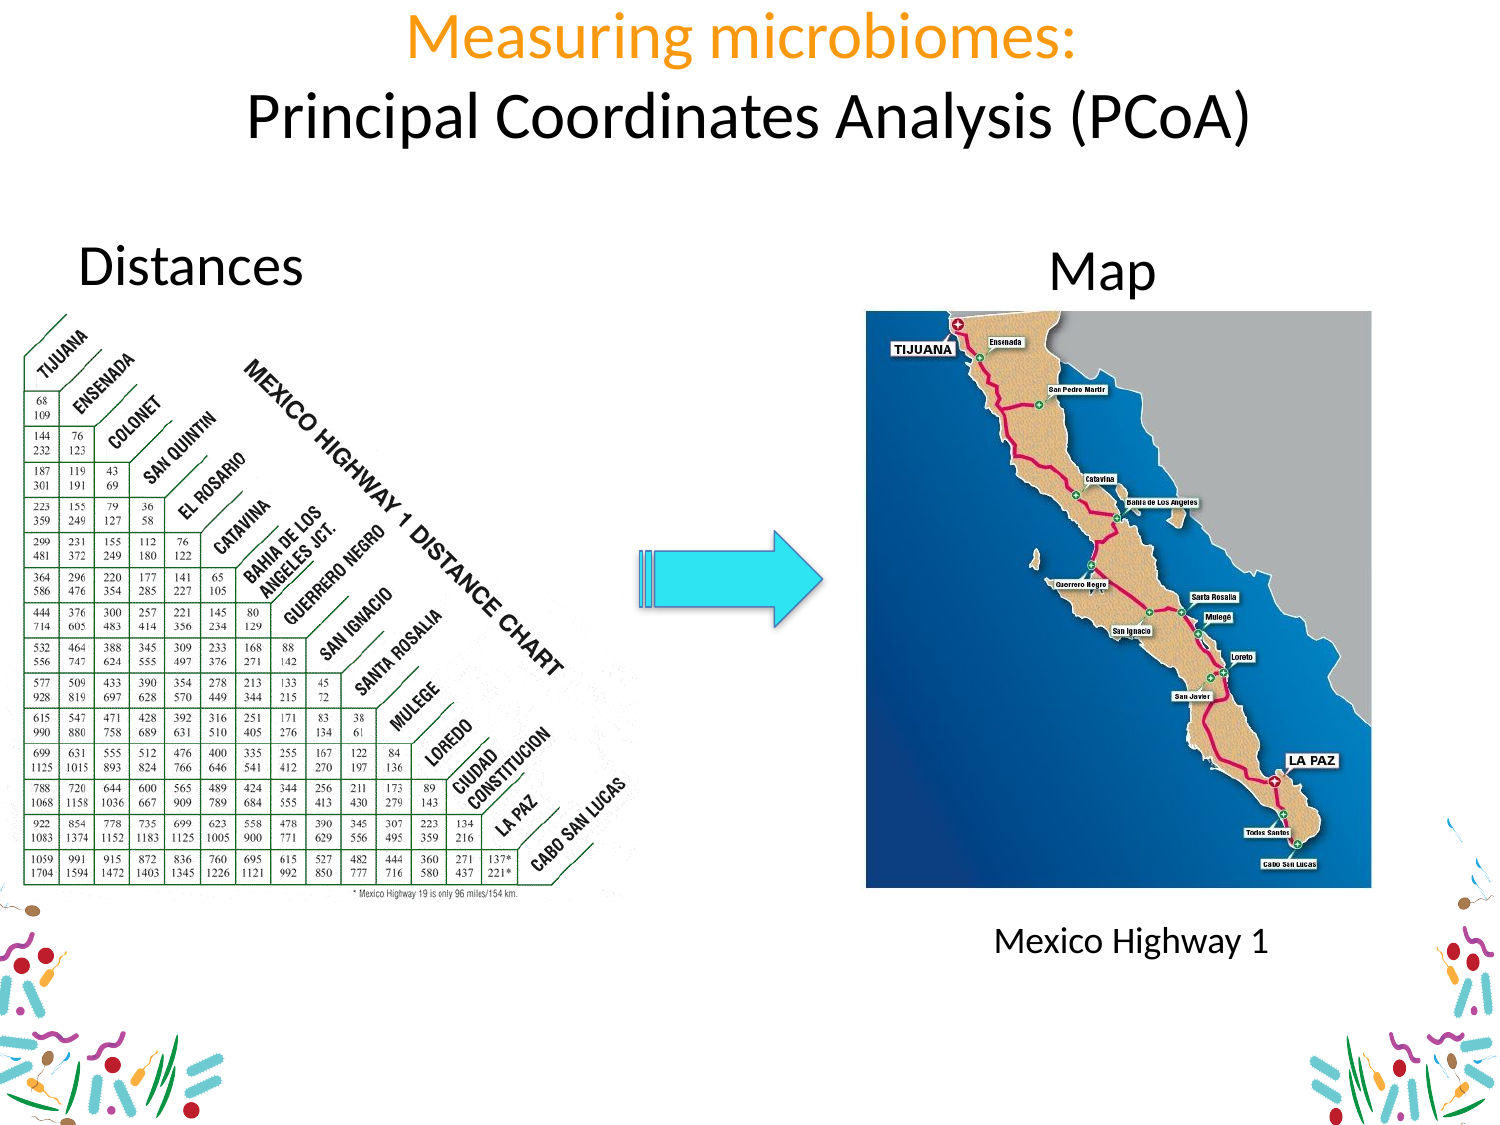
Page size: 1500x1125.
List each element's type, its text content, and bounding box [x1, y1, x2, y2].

text_box Distances [64, 220, 319, 302]
picture [0, 304, 639, 1125]
picture [861, 306, 1500, 1125]
text_box Map [1034, 224, 1173, 304]
text_box [653, 529, 824, 629]
text_box [645, 550, 652, 608]
text_box Measuring microbiomes: Principal Coordinates Analysis (PCoA) [0, 0, 1500, 226]
text_box Mexico Highway 1 [978, 908, 1285, 969]
